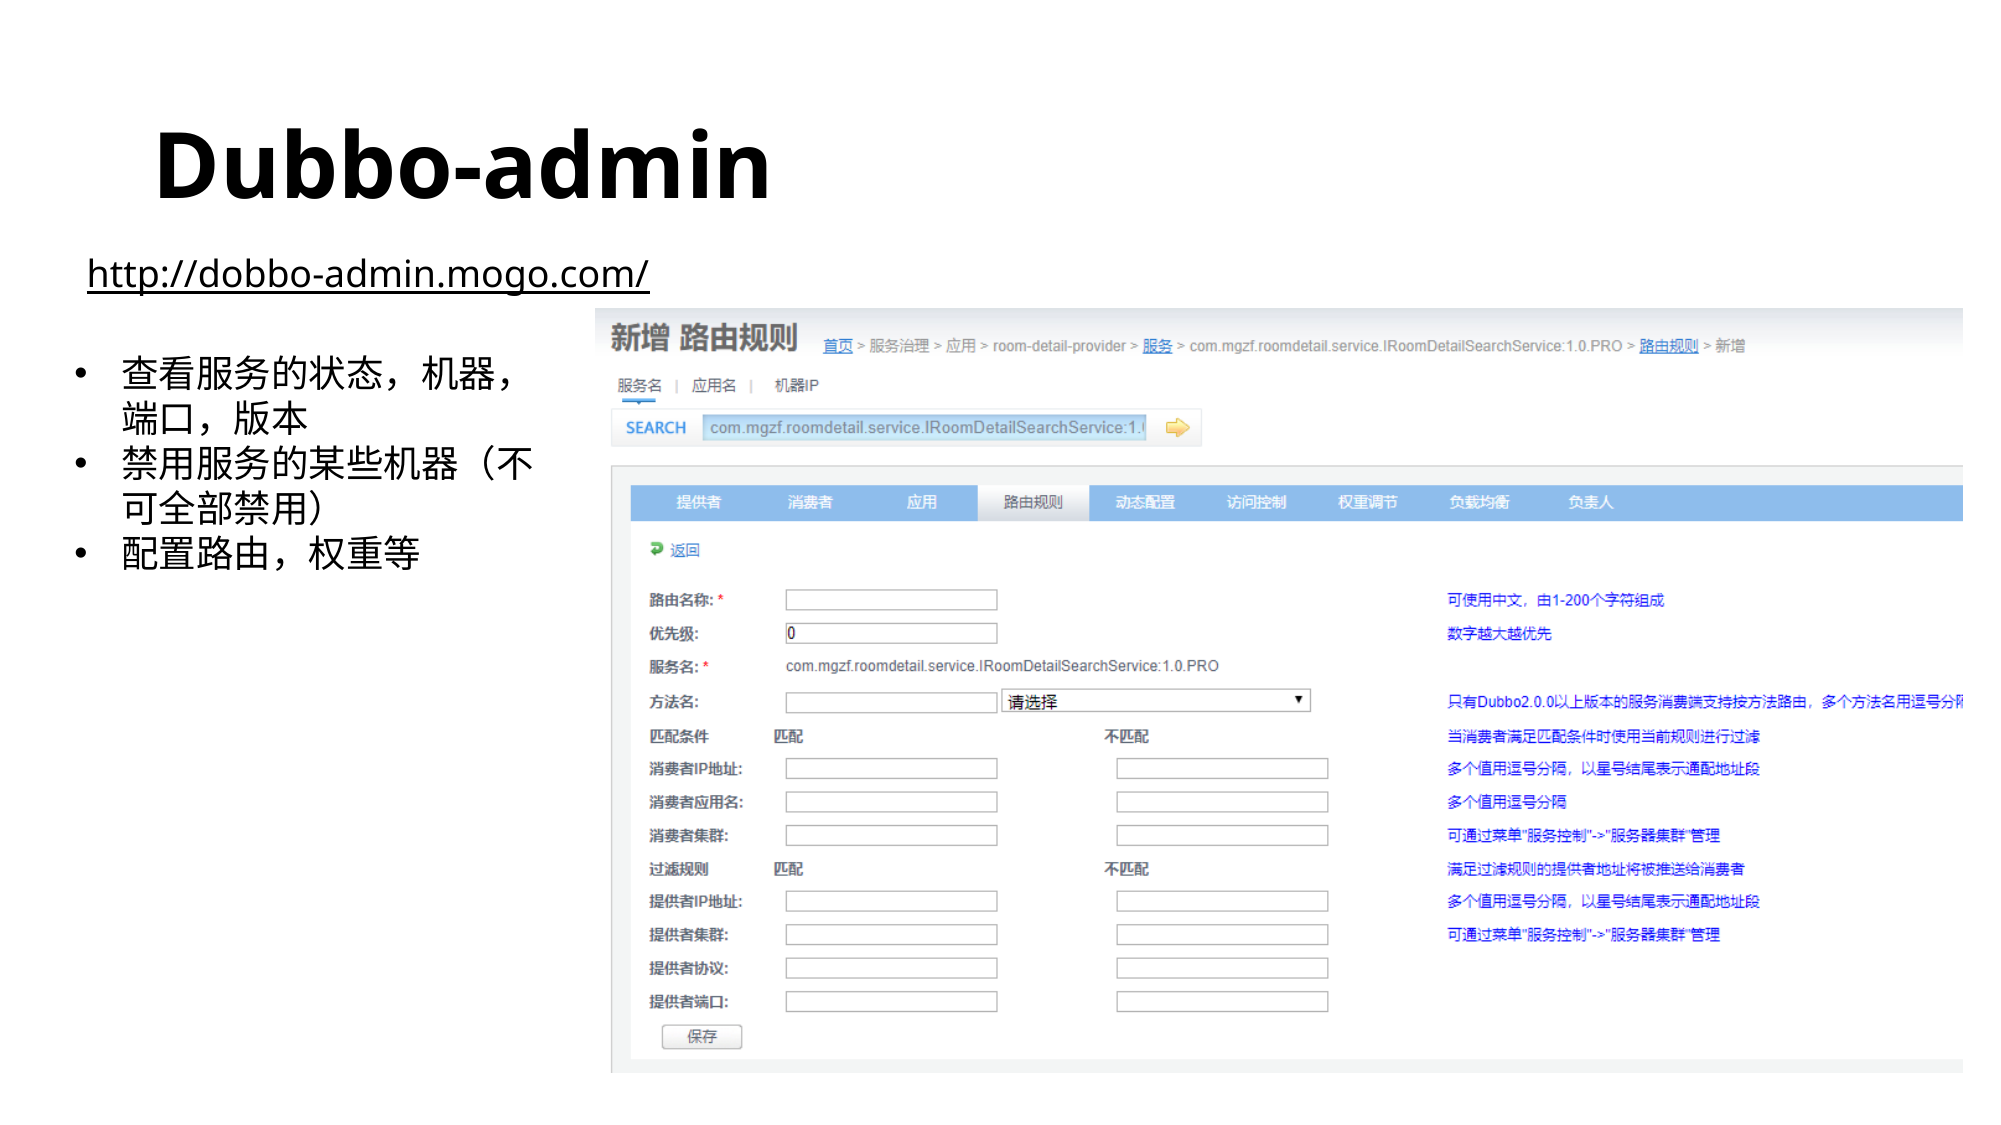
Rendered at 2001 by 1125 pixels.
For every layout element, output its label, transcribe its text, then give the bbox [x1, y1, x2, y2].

text_box http://dobbo-admin.mogo.com/ [71, 242, 911, 309]
title Dubbo-admin [137, 59, 1863, 278]
text_box 查看服务的状态，机器，端口，版本 禁用服务的某些机器（不可全部禁用） 配置路由，权重等 [59, 342, 570, 628]
picture [595, 308, 1963, 1073]
